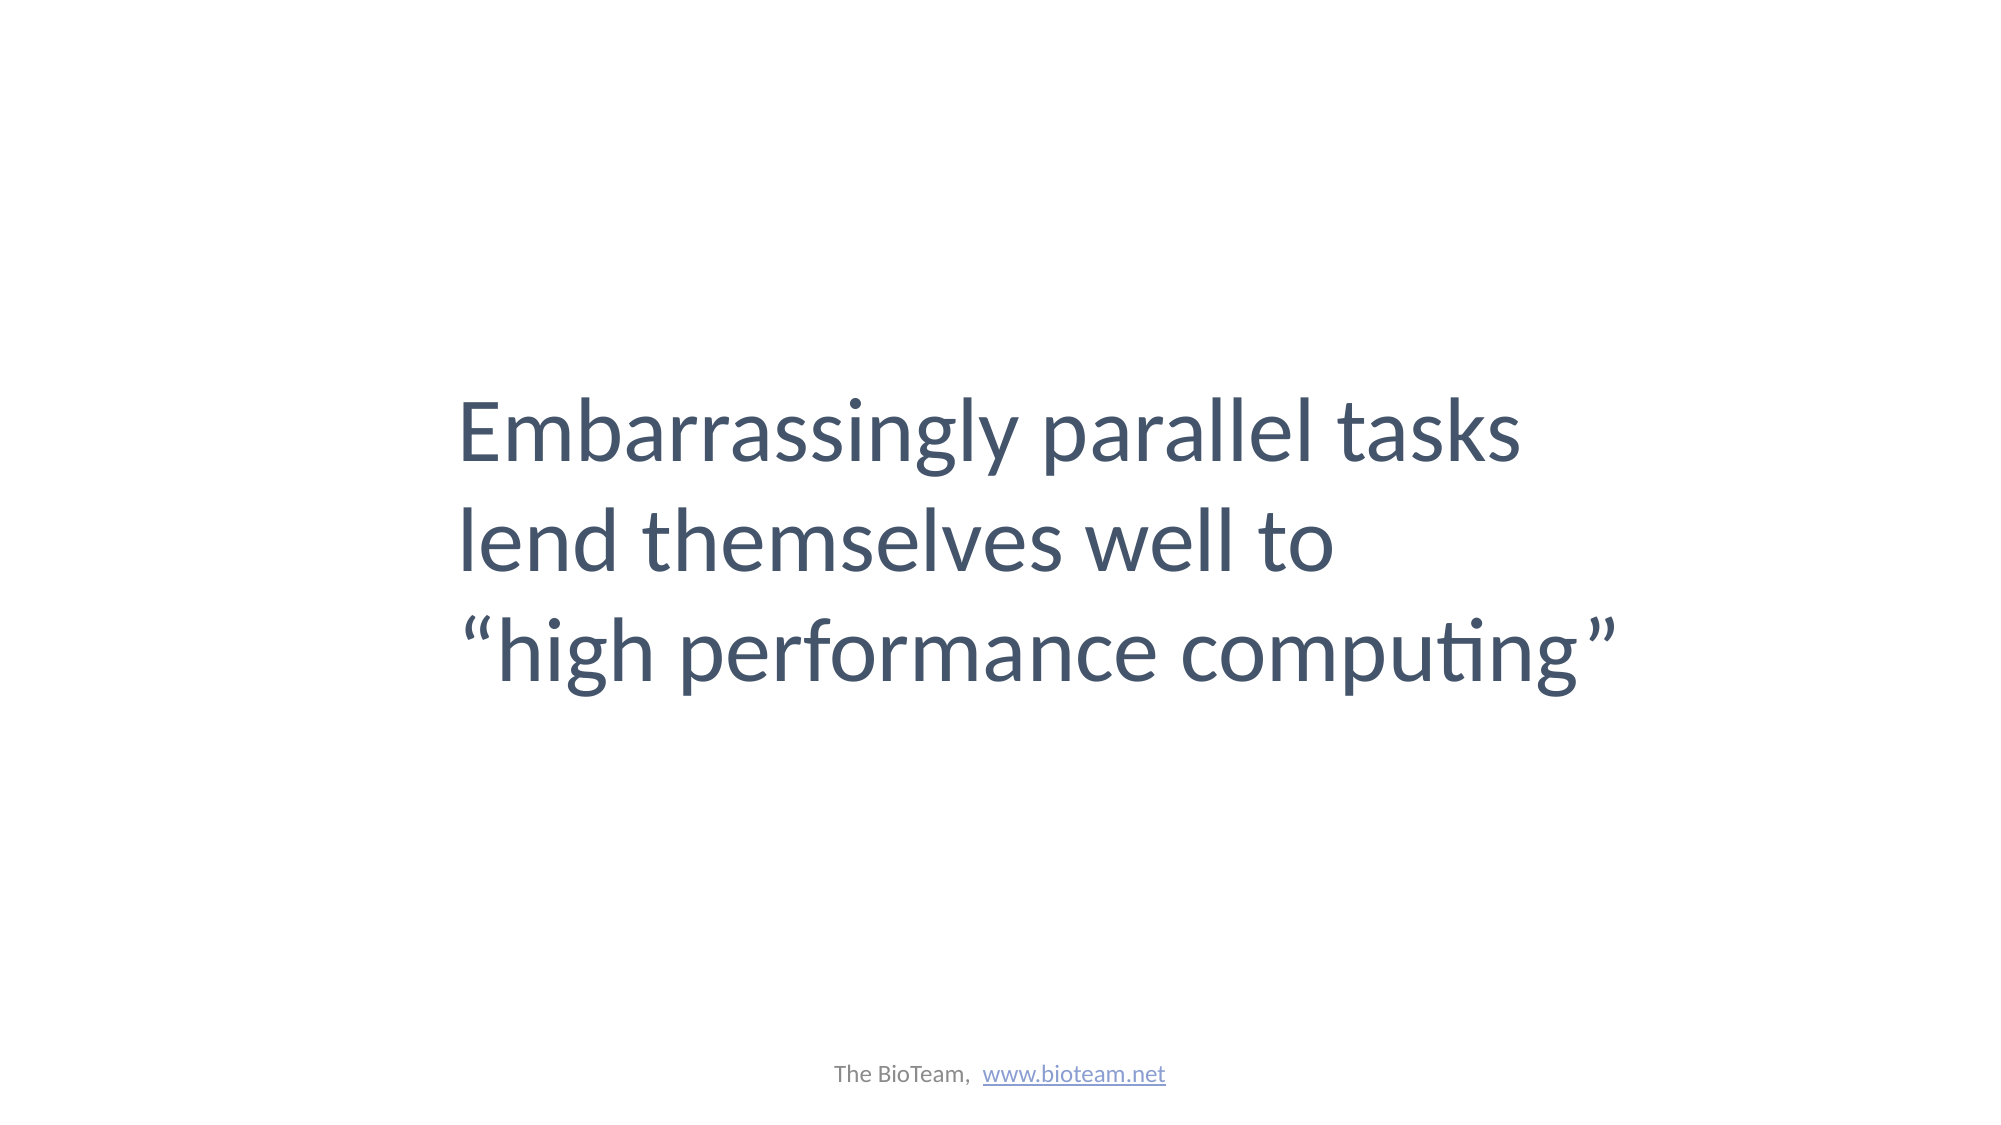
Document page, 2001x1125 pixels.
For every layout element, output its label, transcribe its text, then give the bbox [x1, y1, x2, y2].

footer The BioTeam, www.bioteam.net [662, 1042, 1338, 1103]
text_box Embarrassingly parallel tasks lend themselves well to “high performance computing” [443, 362, 1638, 708]
